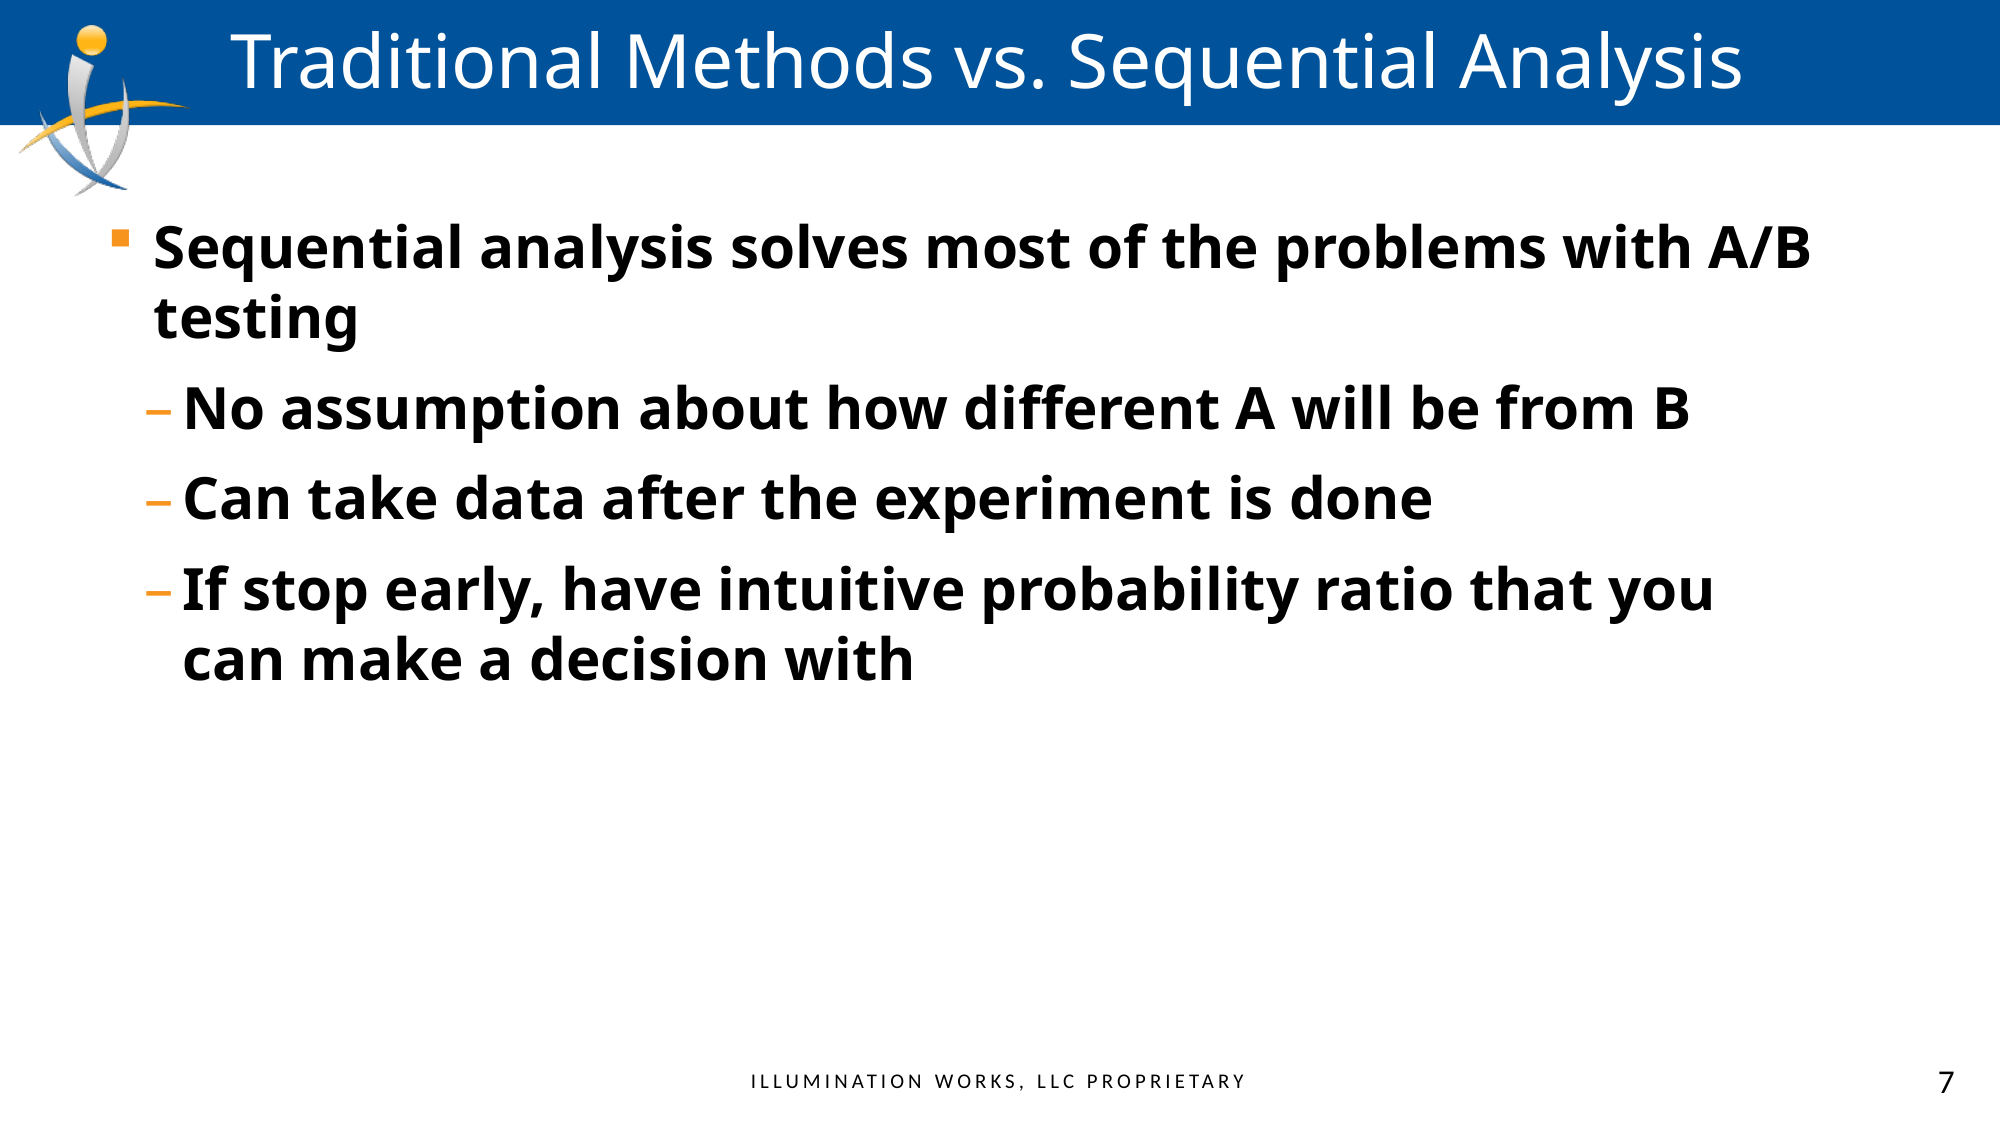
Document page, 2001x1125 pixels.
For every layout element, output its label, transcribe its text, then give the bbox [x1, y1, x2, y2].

picture [0, 9, 204, 214]
slide_number 6 [1519, 1050, 1970, 1110]
title Traditional Methods vs. Sequential Analysis [215, 24, 1924, 105]
list Sequential analysis solves most of the problems with A/B testing No assumption about how different A will be from B Can take data after the experiment is done If stop early, have intuitive probability ratio that you can make a decision with [92, 203, 1832, 1019]
